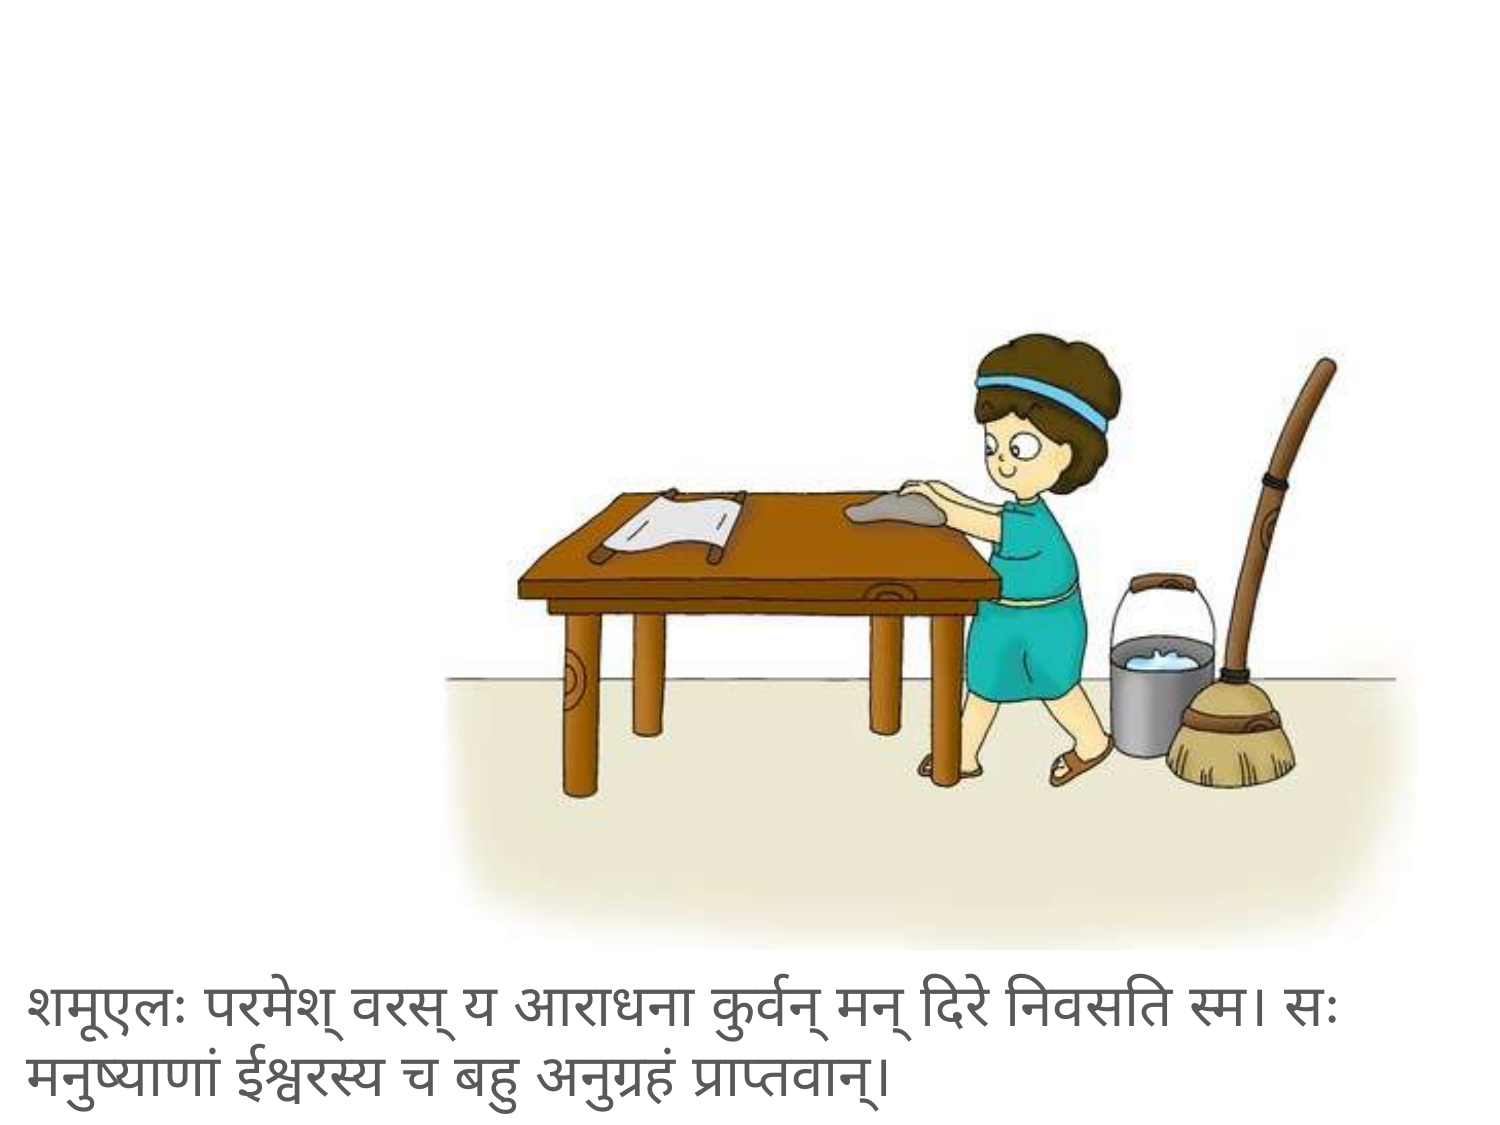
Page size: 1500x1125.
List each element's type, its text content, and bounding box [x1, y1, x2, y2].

picture [80, 1, 1418, 950]
text_box शमूएलः परमेश् वरस् य आराधना कुर्वन् मन् दिरे निवसति स्म। सः मनुष्याणां ईश्वरस्य च बहु अनुग्रहं प्राप्तवान्। [11, 961, 1498, 1116]
